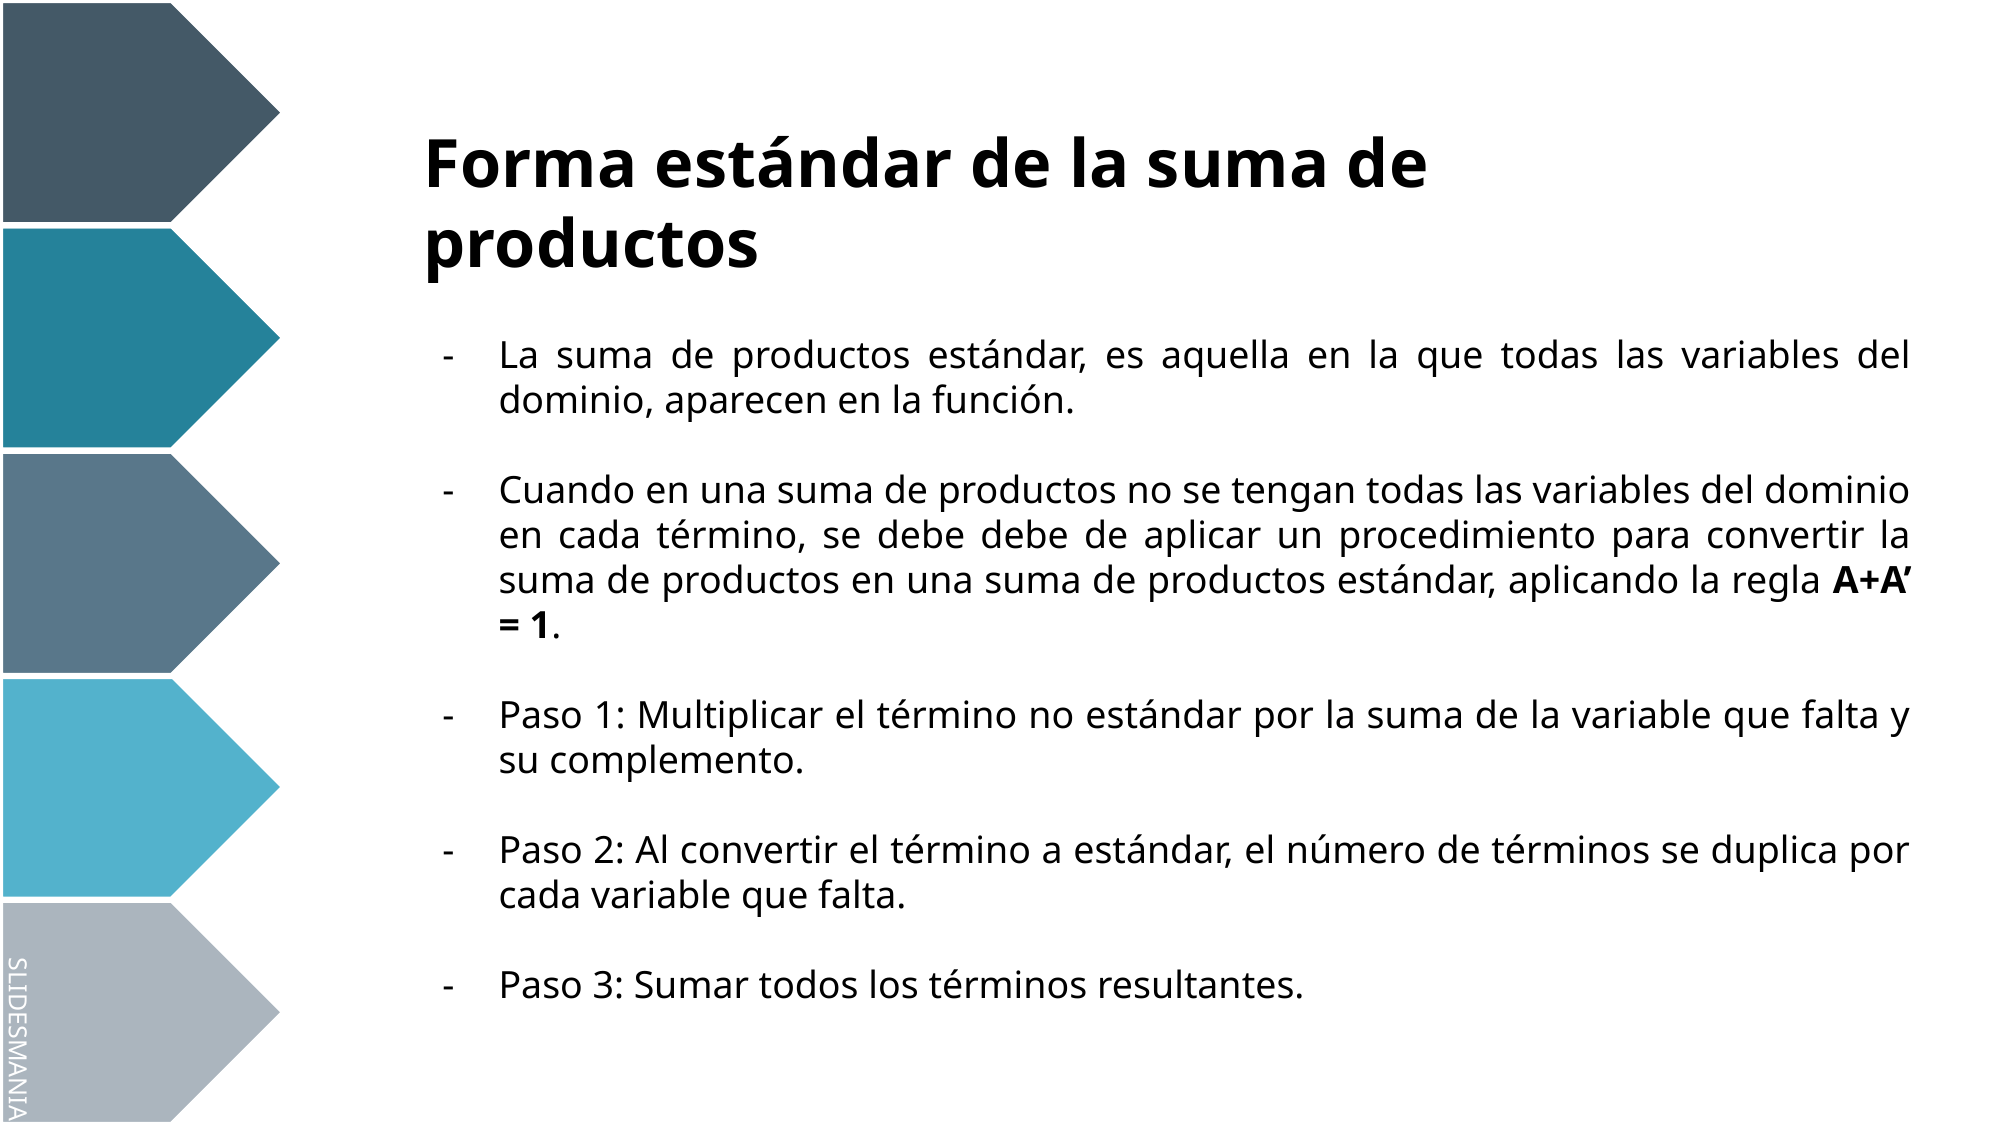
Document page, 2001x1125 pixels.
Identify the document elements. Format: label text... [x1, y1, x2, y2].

text_box La suma de productos estándar, es aquella en la que todas las variables del dominio, aparecen en la función. Cuando en una suma de productos no se tengan todas las variables del dominio en cada término, se debe debe de aplicar un procedimiento para convertir la suma de productos en una suma de productos estándar, aplicando la regla A+A’ = 1. Paso 1: Multiplicar el término no estándar por la suma de la variable que falta y su complemento. Paso 2: Al convertir el término a estándar, el número de términos se duplica por cada variable que falta. Paso 3: Sumar todos los términos resultantes. [408, 287, 1927, 1071]
text_box Forma estándar de la suma de productos [408, 105, 1752, 229]
